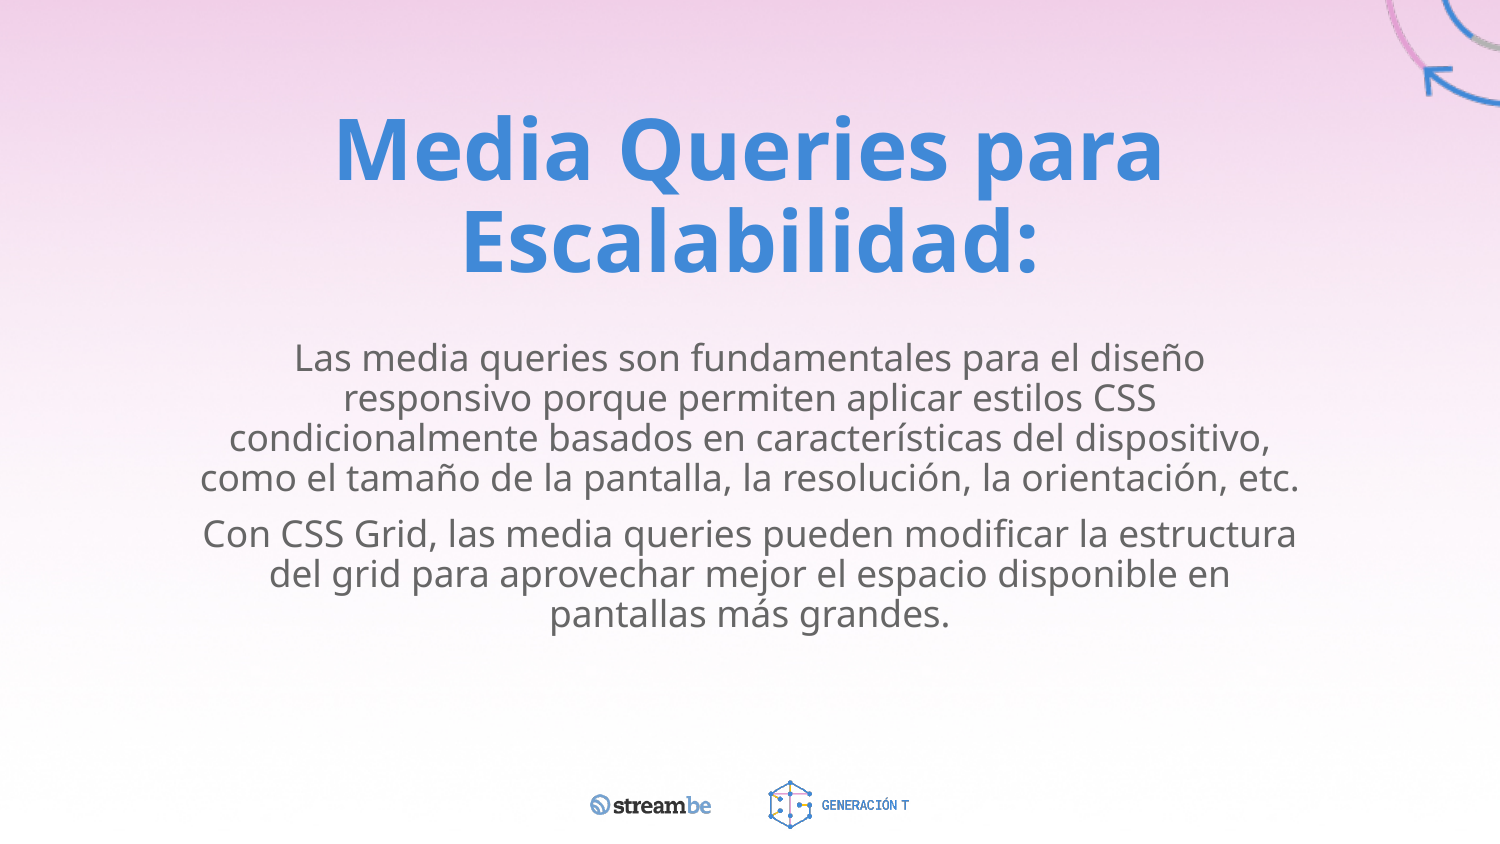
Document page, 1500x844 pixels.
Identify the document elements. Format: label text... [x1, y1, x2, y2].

picture [0, 0, 1500, 844]
subtitle Las media queries son fundamentales para el diseño responsivo porque permiten aplicar estilos CSS condicionalmente basados en características del dispositivo, como el tamaño de la pantalla, la resolución, la orientación, etc. Con CSS Grid, las media queries pueden modificar la estructura del grid para aprovechar mejor el espacio disponible en pantallas más grandes. [187, 334, 1313, 647]
title Media Queries para Escalabilidad: [187, 93, 1313, 297]
